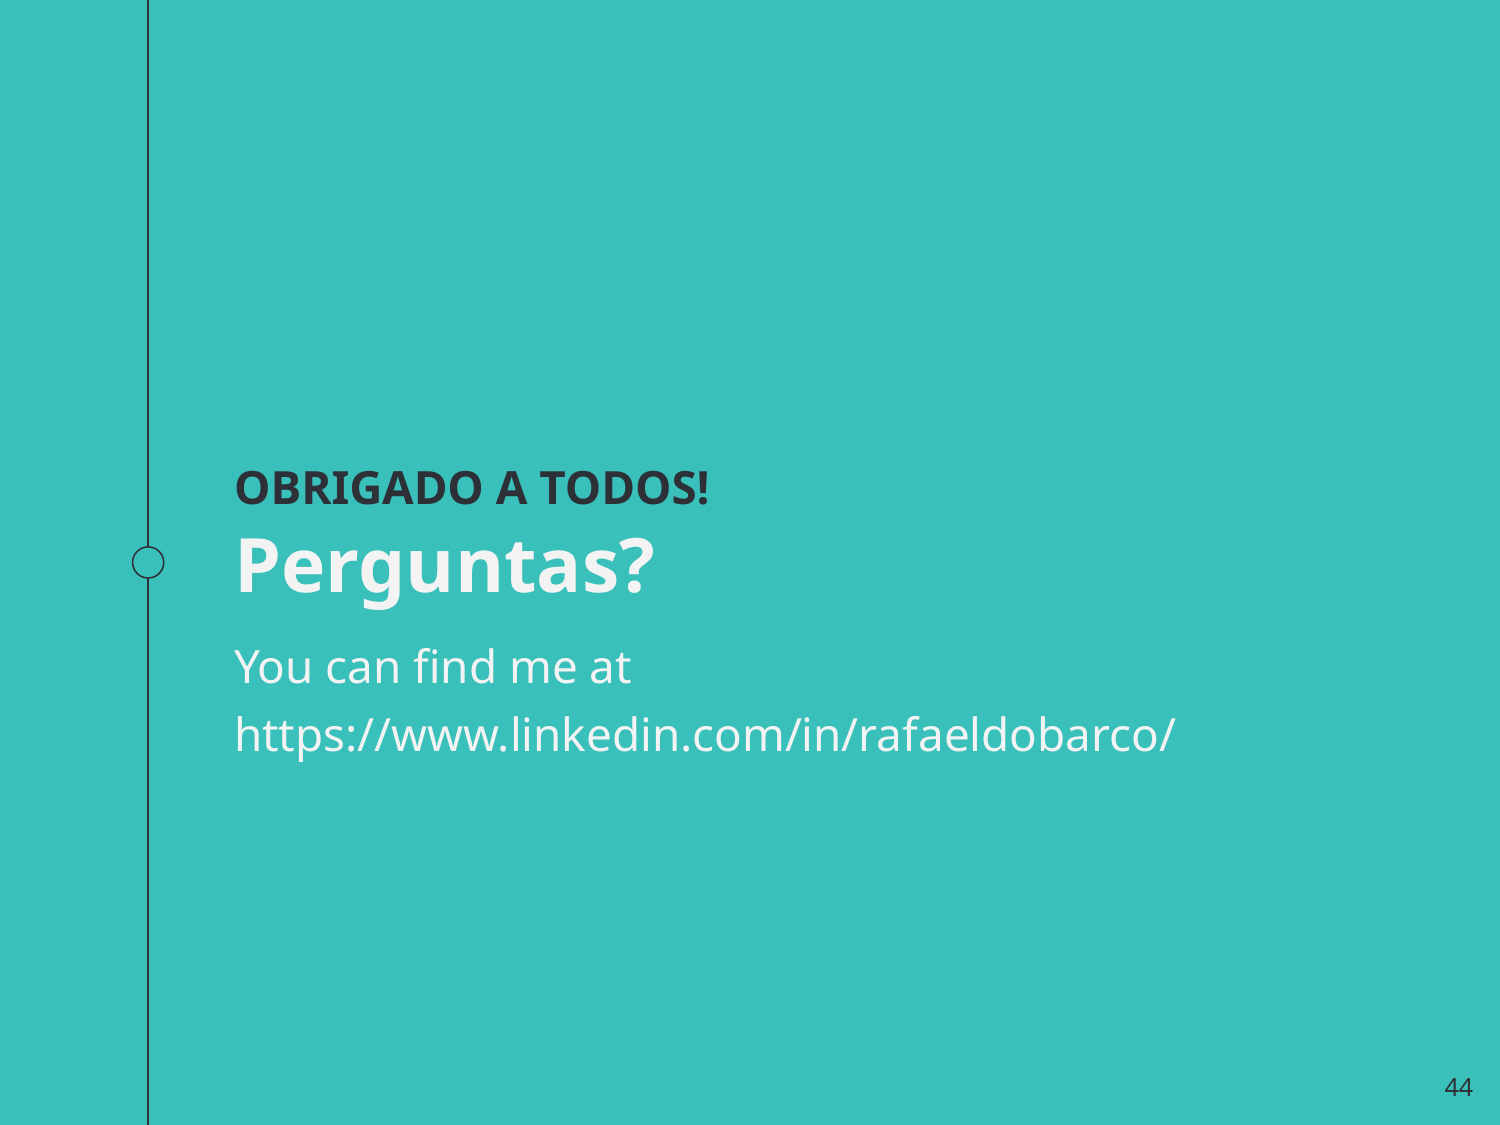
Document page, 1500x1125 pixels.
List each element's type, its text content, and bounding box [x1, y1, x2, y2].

subtitle Perguntas? [219, 495, 1423, 622]
title OBRIGADO A TODOS! [219, 275, 1423, 495]
list You can find me at https://www.linkedin.com/in/rafaeldobarco/ [219, 622, 1423, 809]
text_box [289, 450, 320, 501]
slide_number 44 [1398, 1056, 1489, 1125]
